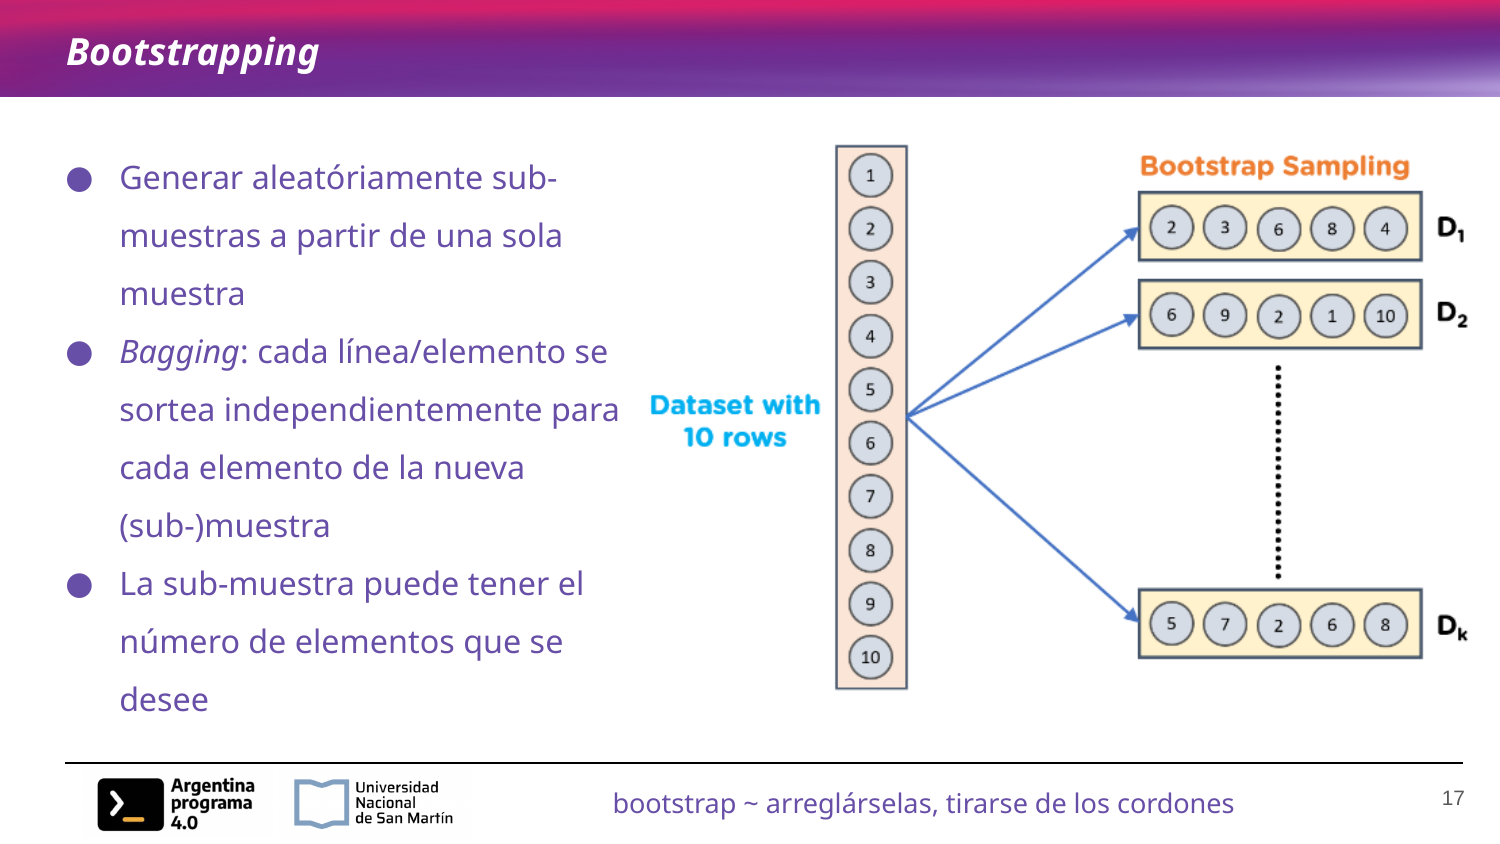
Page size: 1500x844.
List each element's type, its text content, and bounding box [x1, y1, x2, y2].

title Bootstrapping [51, 12, 1449, 88]
list bootstrap ~ arreglárselas, tirarse de los cordones [597, 767, 1266, 844]
picture [0, 0, 1500, 97]
picture [82, 764, 273, 838]
slide_number ‹#› [1389, 764, 1480, 830]
list Generar aleatóriamente sub-muestras a partir de una sola muestra Bagging: cada línea/elemento se sortea independientemente para cada elemento de la nueva (sub-)muestra La sub-muestra puede tener el número de elementos que se desee [28, 122, 643, 736]
picture [642, 122, 1481, 704]
picture [277, 767, 478, 841]
